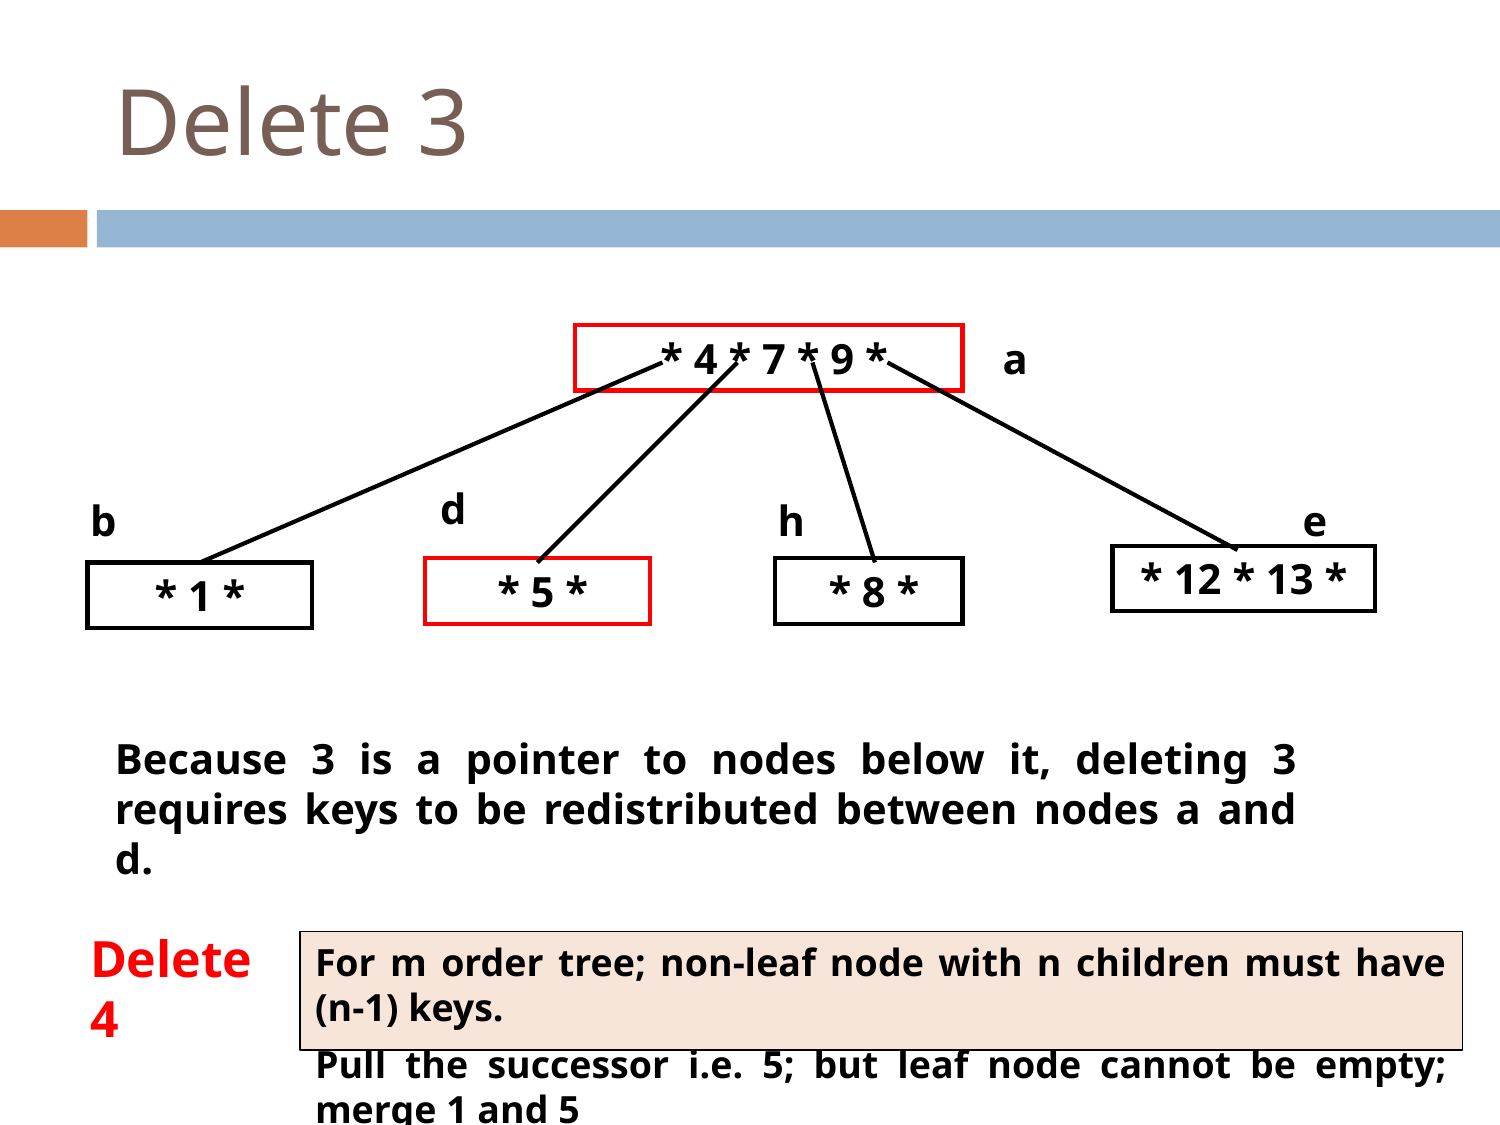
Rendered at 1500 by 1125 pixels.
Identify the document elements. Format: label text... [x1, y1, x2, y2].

text_box * 1 * [87, 562, 313, 629]
text_box * 5 * [424, 572, 650, 624]
text_box a [987, 324, 1063, 360]
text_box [887, 362, 1238, 551]
text_box * 8 * [774, 558, 963, 624]
text_box * 12 * 13 * [1112, 545, 1375, 612]
text_box For m order tree; non-leaf node with n children must have (n-1) keys. Pull the successor i.e. 5; but leaf node cannot be empty; merge 1 and 5 [300, 931, 1463, 1050]
text_box e [1287, 487, 1363, 554]
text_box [537, 362, 738, 563]
title Delete 3 [99, 37, 1438, 200]
text_box Because 3 is a pointer to nodes below it, deleting 3 requires keys to be redistributed between nodes a and d. [99, 724, 1313, 842]
text_box * 4 * 7 * 9 * [574, 324, 963, 391]
text_box Delete 4 [75, 949, 275, 1025]
text_box b [74, 487, 150, 554]
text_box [812, 362, 876, 563]
text_box h [762, 487, 807, 554]
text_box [199, 362, 535, 563]
